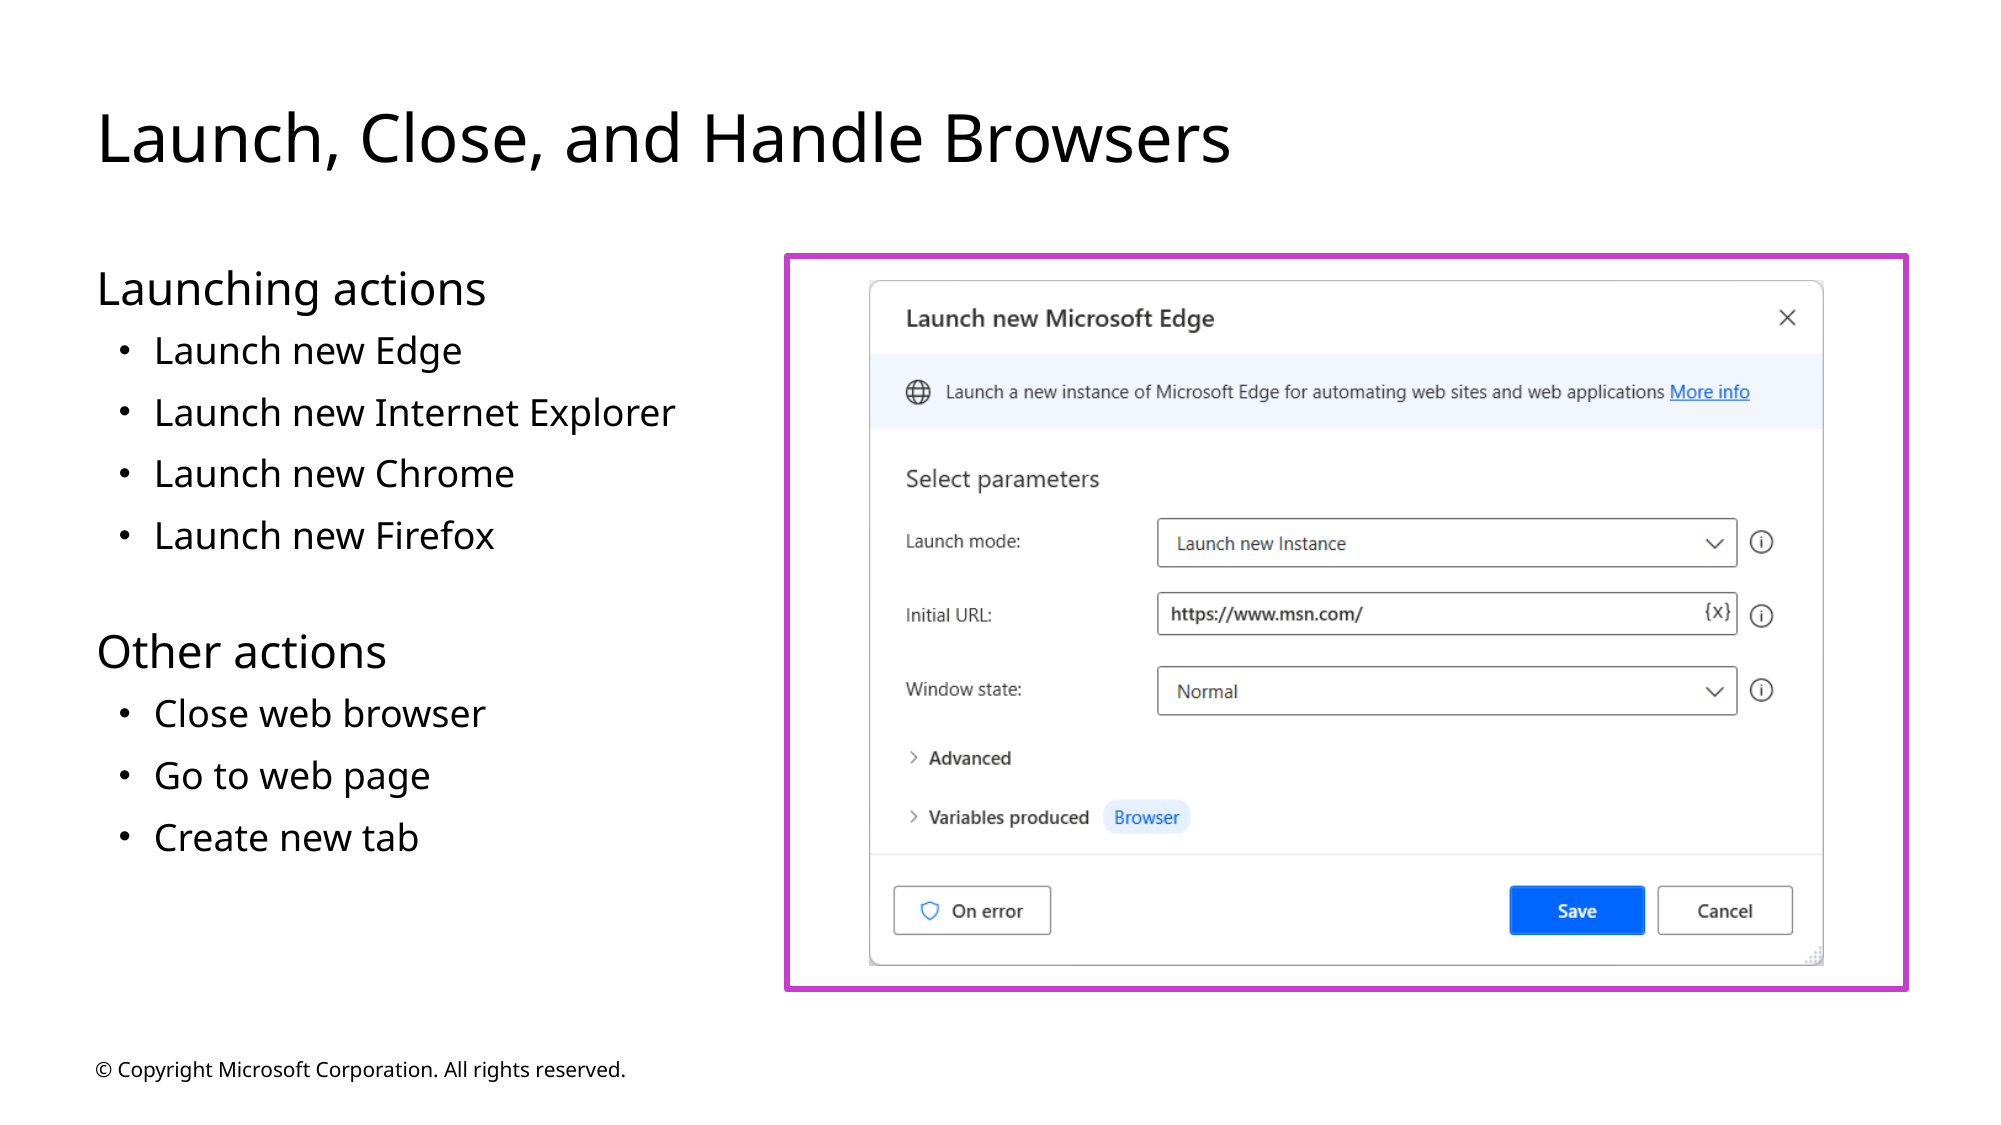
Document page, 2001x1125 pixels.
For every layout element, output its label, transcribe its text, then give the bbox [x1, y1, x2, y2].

title Launch, Close, and Handle Browsers [96, 96, 1909, 177]
text_box Other actions Close web browser Go to web page Create new tab [96, 622, 767, 859]
picture [790, 259, 1904, 987]
text_box Launching actions Launch new Edge Launch new Internet Explorer Launch new Chrome Launch new Firefox [96, 259, 767, 558]
